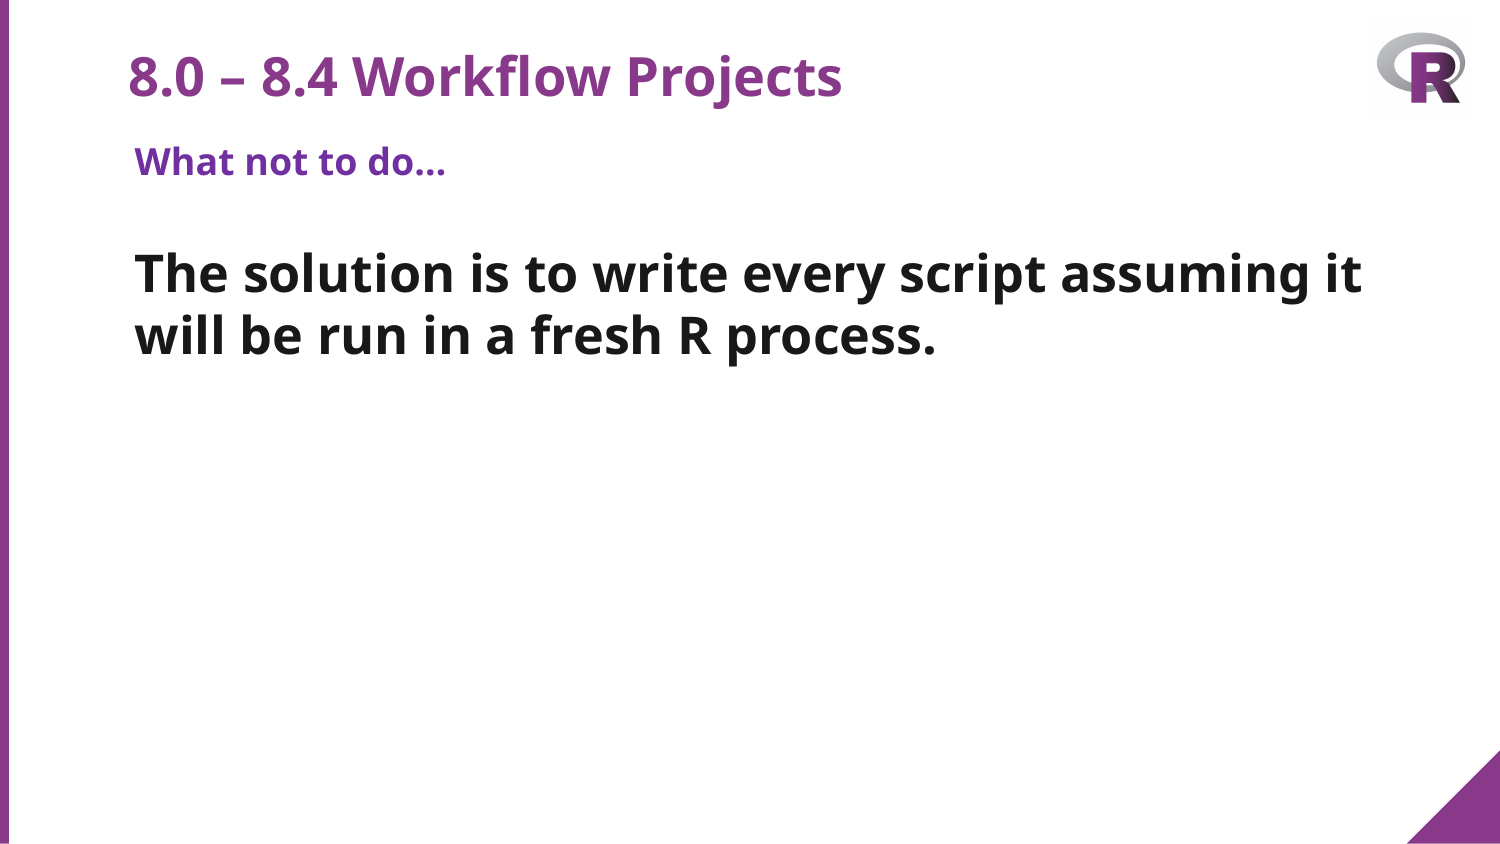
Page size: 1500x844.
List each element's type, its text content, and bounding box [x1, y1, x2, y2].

title 8.0 – 8.4 Workflow Projects [113, 27, 1224, 122]
list What not to do… The solution is to write every script assuming it will be run in a fresh R process. [100, 122, 1387, 745]
picture [1367, 14, 1475, 122]
